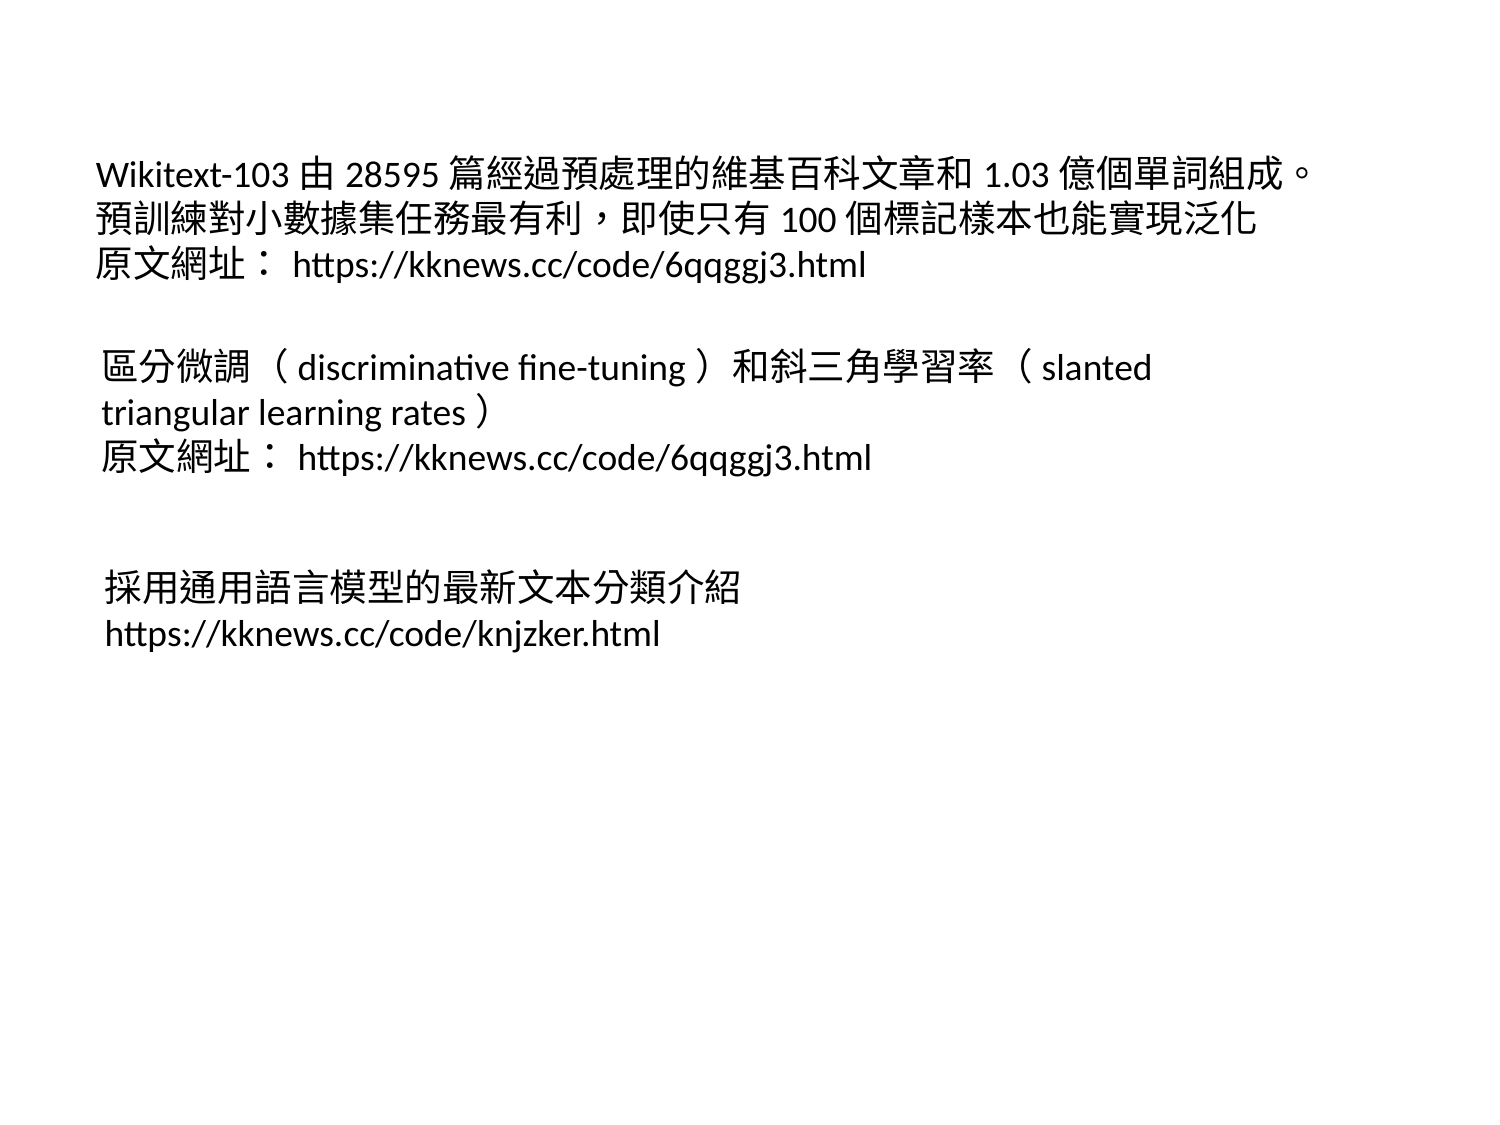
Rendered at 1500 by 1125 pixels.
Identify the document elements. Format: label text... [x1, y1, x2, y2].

text_box 區分微調（discriminative fine-tuning）和斜三角學習率（slanted triangular learning rates） 原文網址：https://kknews.cc/code/6qqggj3.html [86, 335, 1271, 485]
text_box 採用通用語言模型的最新文本分類介紹 https://kknews.cc/code/knjzker.html [89, 556, 758, 662]
text_box Wikitext-103由28595篇經過預處理的維基百科文章和1.03億個單詞組成。預訓練對小數據集任務最有利，即使只有100個標記樣本也能實現泛化 原文網址：https://kknews.cc/code/6qqggj3.html [81, 142, 1310, 293]
